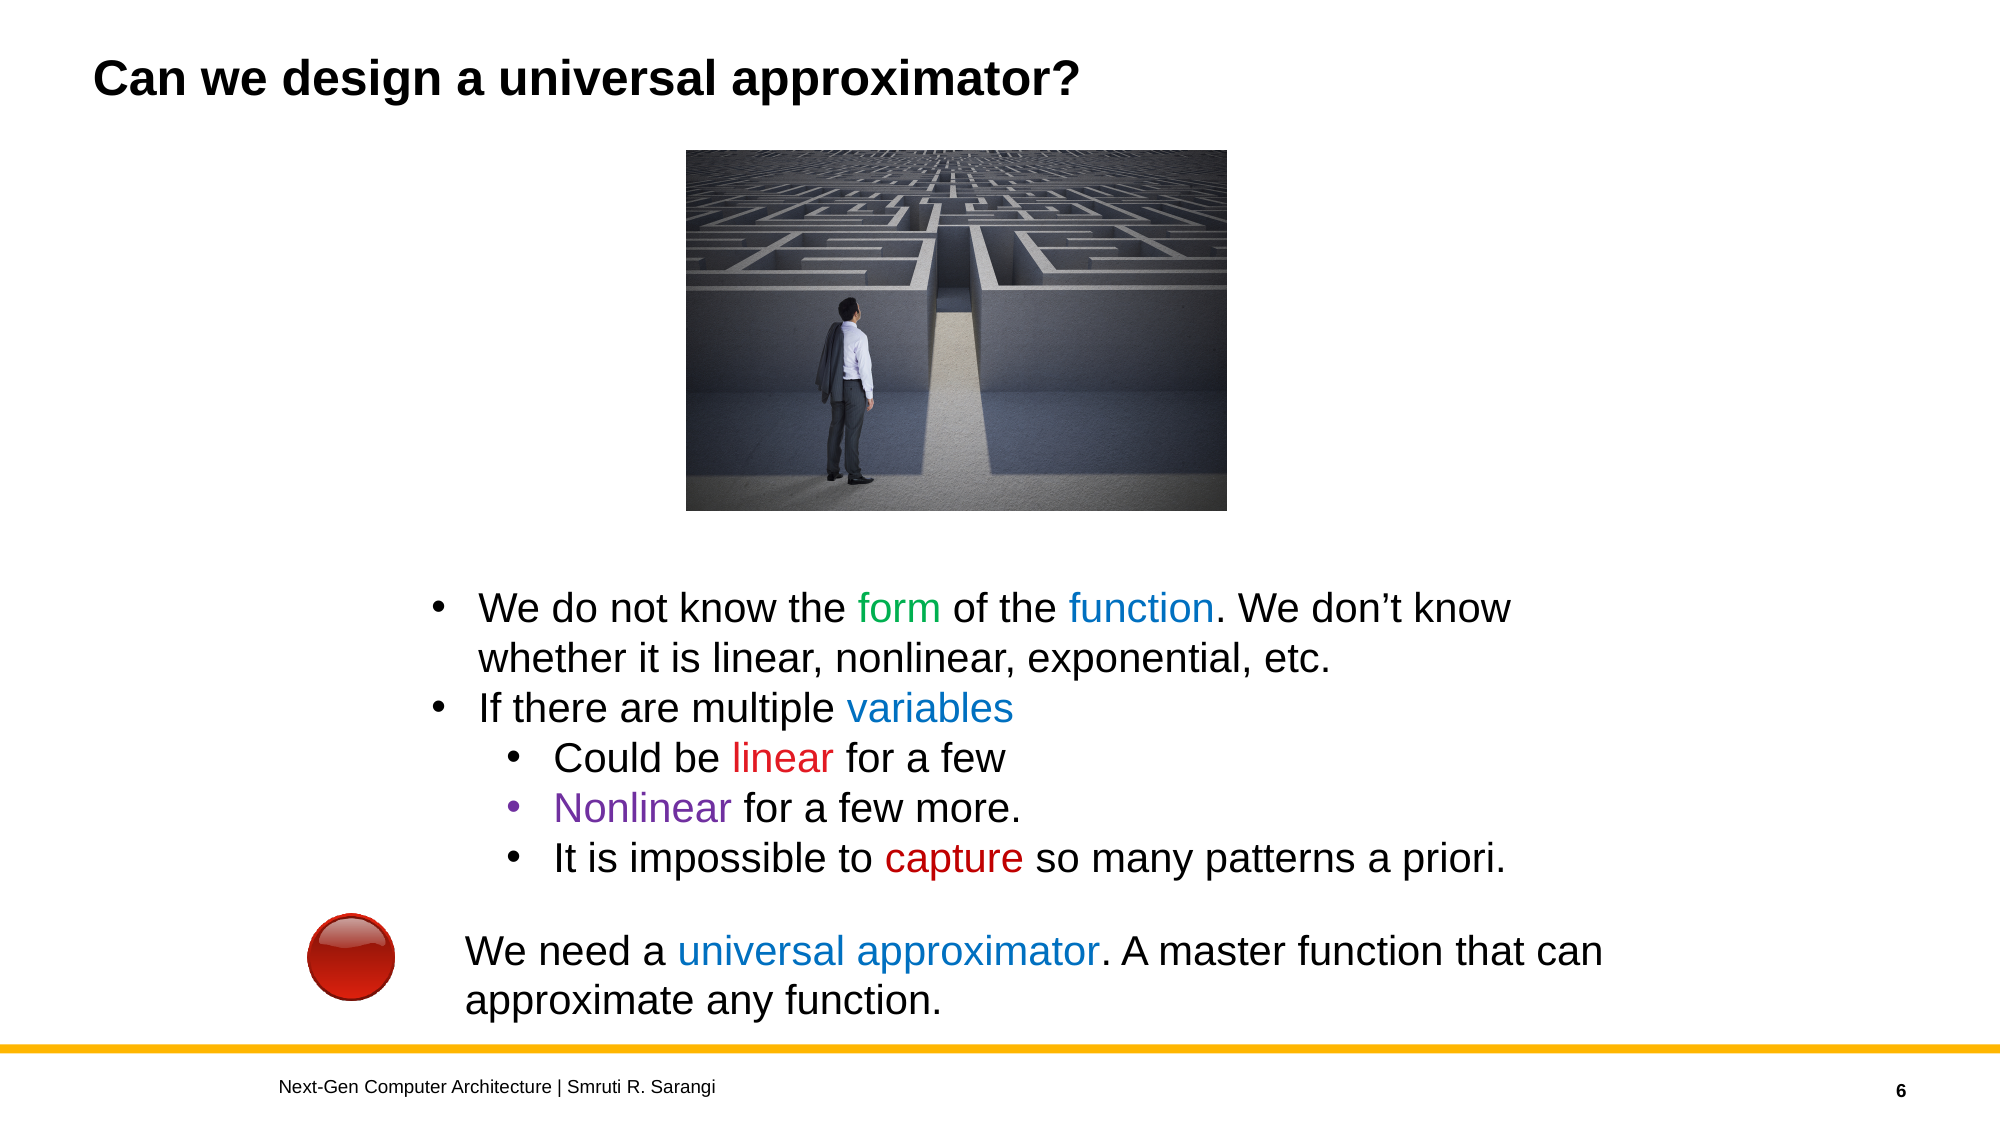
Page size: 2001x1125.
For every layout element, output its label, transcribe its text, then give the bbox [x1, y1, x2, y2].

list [686, 150, 1227, 511]
picture [307, 913, 395, 1001]
text_box We do not know the form of the function. We don’t know whether it is linear, nonlinear, exponential, etc. If there are multiple variables Could be linear for a few Nonlinear for a few more. It is impossible to capture so many patterns a priori. [416, 573, 1572, 889]
title Can we design a universal approximator? [78, 45, 1578, 180]
text_box We need a universal approximator. A master function that can approximate any function. [451, 916, 1630, 1031]
slide_number 6 [1711, 1071, 1922, 1109]
footer Next-Gen Computer Architecture | Smruti R. Sarangi [263, 1067, 1464, 1105]
